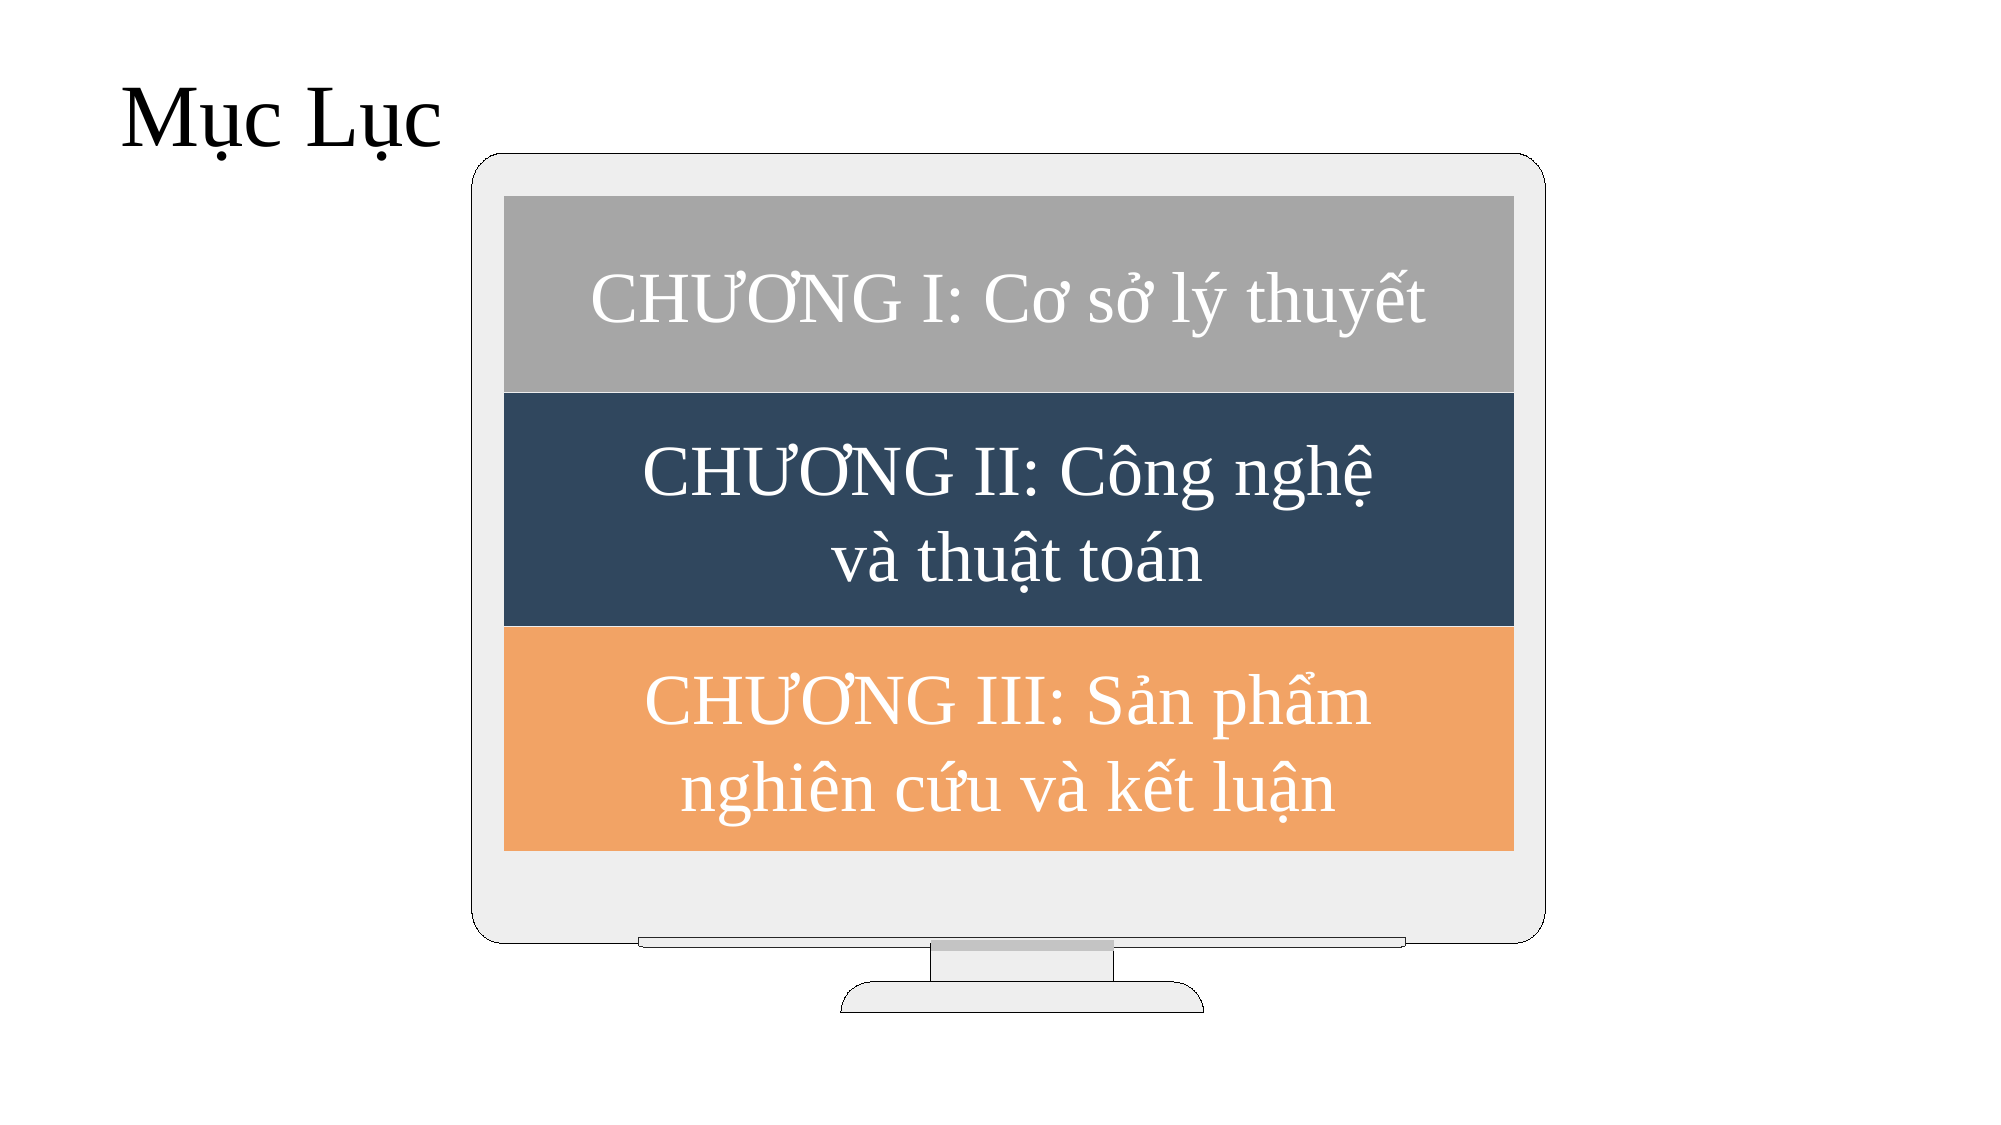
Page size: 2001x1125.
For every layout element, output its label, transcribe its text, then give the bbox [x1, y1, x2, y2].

text_box CHƯƠNG I: Cơ sở lý thuyết [504, 195, 1514, 393]
text_box CHƯƠNG III: Sản phẩm nghiên cứu và kết luận [504, 626, 1514, 852]
text_box [638, 937, 1406, 948]
text_box CHƯƠNG II: Công nghệ và thuật toán [504, 393, 1514, 626]
text_box [930, 952, 1114, 981]
text_box [930, 939, 1114, 952]
text_box [471, 153, 1546, 944]
text_box [840, 981, 1204, 1013]
text_box Mục Lục [99, 68, 486, 154]
